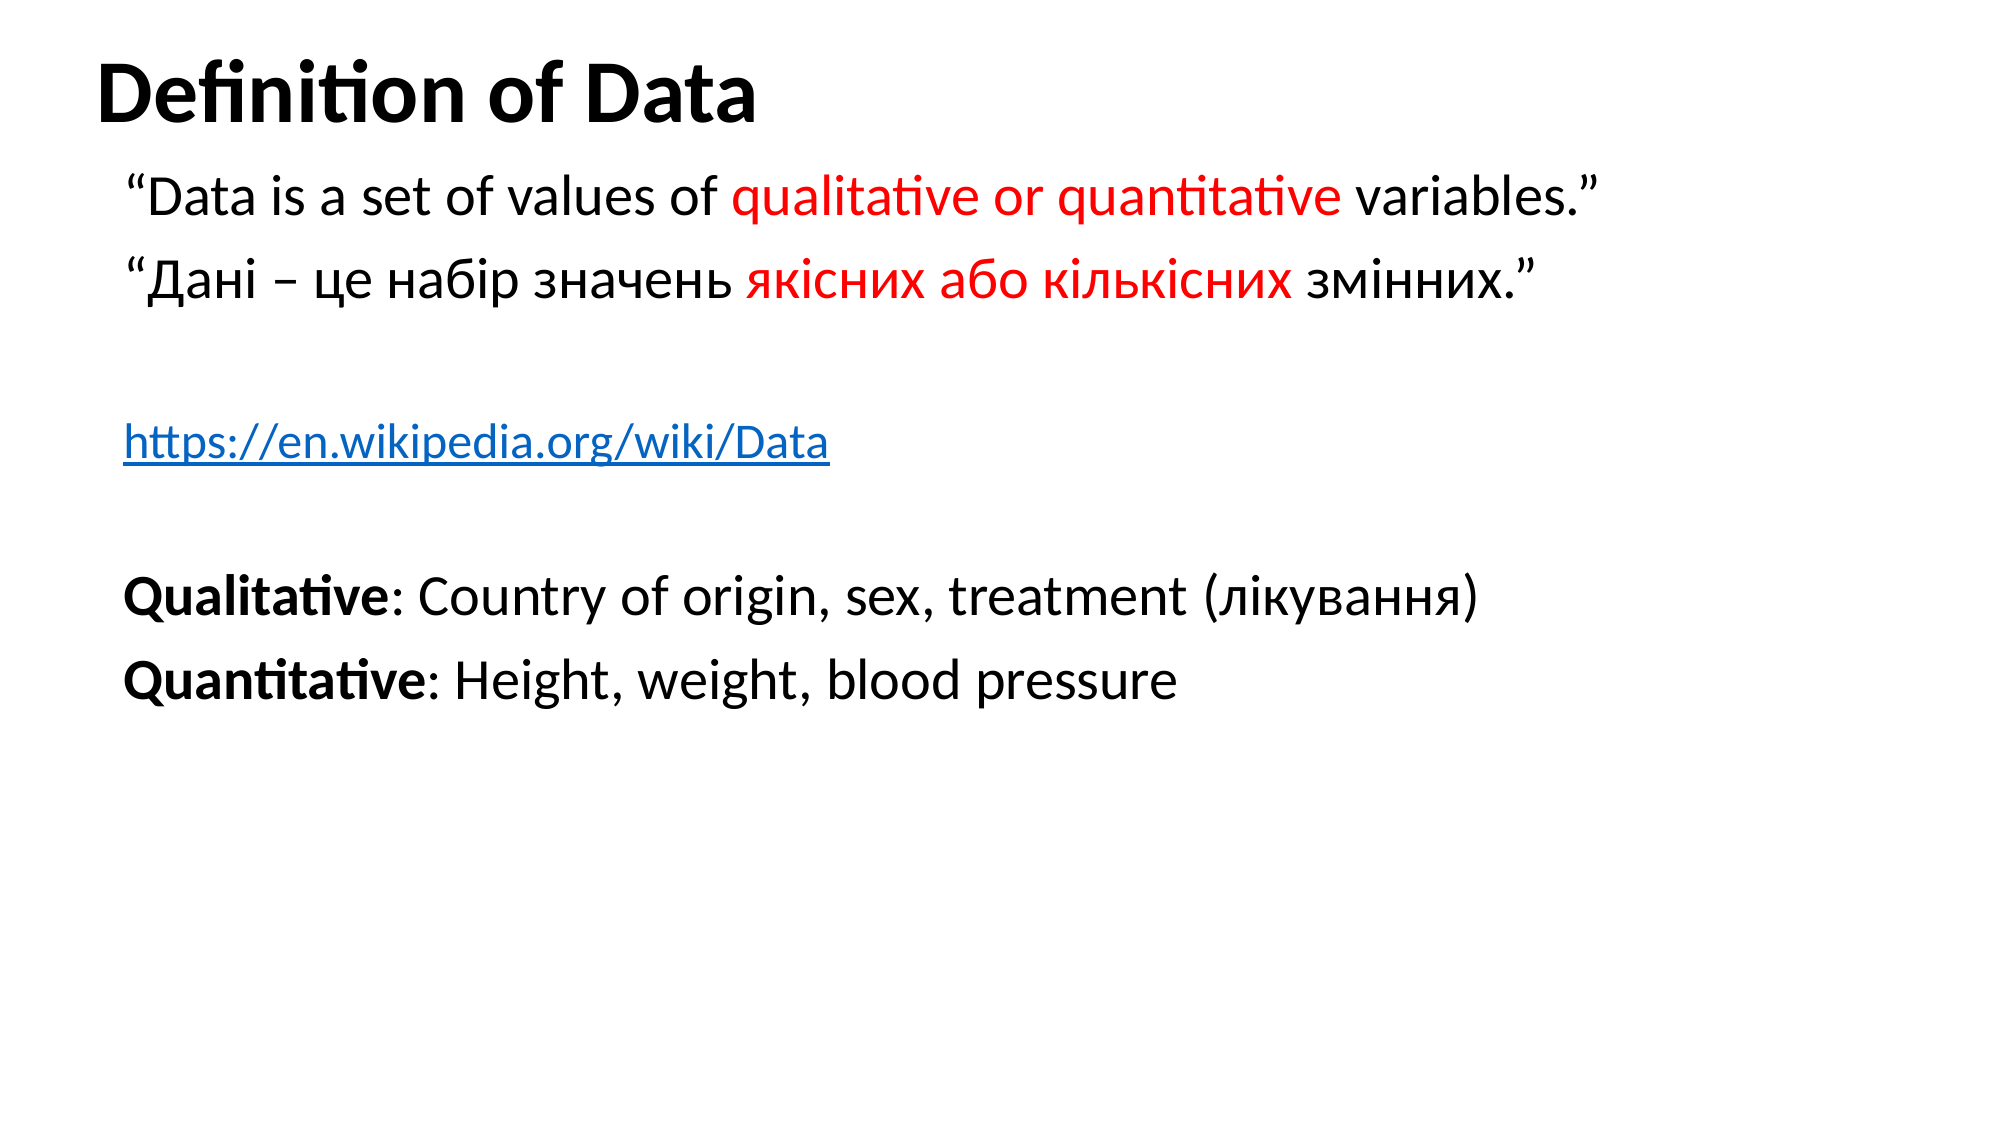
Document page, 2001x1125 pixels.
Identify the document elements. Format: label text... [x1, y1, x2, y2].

text_box Definition of Data [81, 37, 1940, 150]
list “Data is a set of values of qualitative or quantitative variables.” “Дані – це набір значень якісних або кількісних змінних.” https://en.wikipedia.org/wiki/Data Qualitative: Country of origin, sex, treatment (лікування) Quantitative: Height, weight, blood pressure [108, 157, 1912, 1069]
